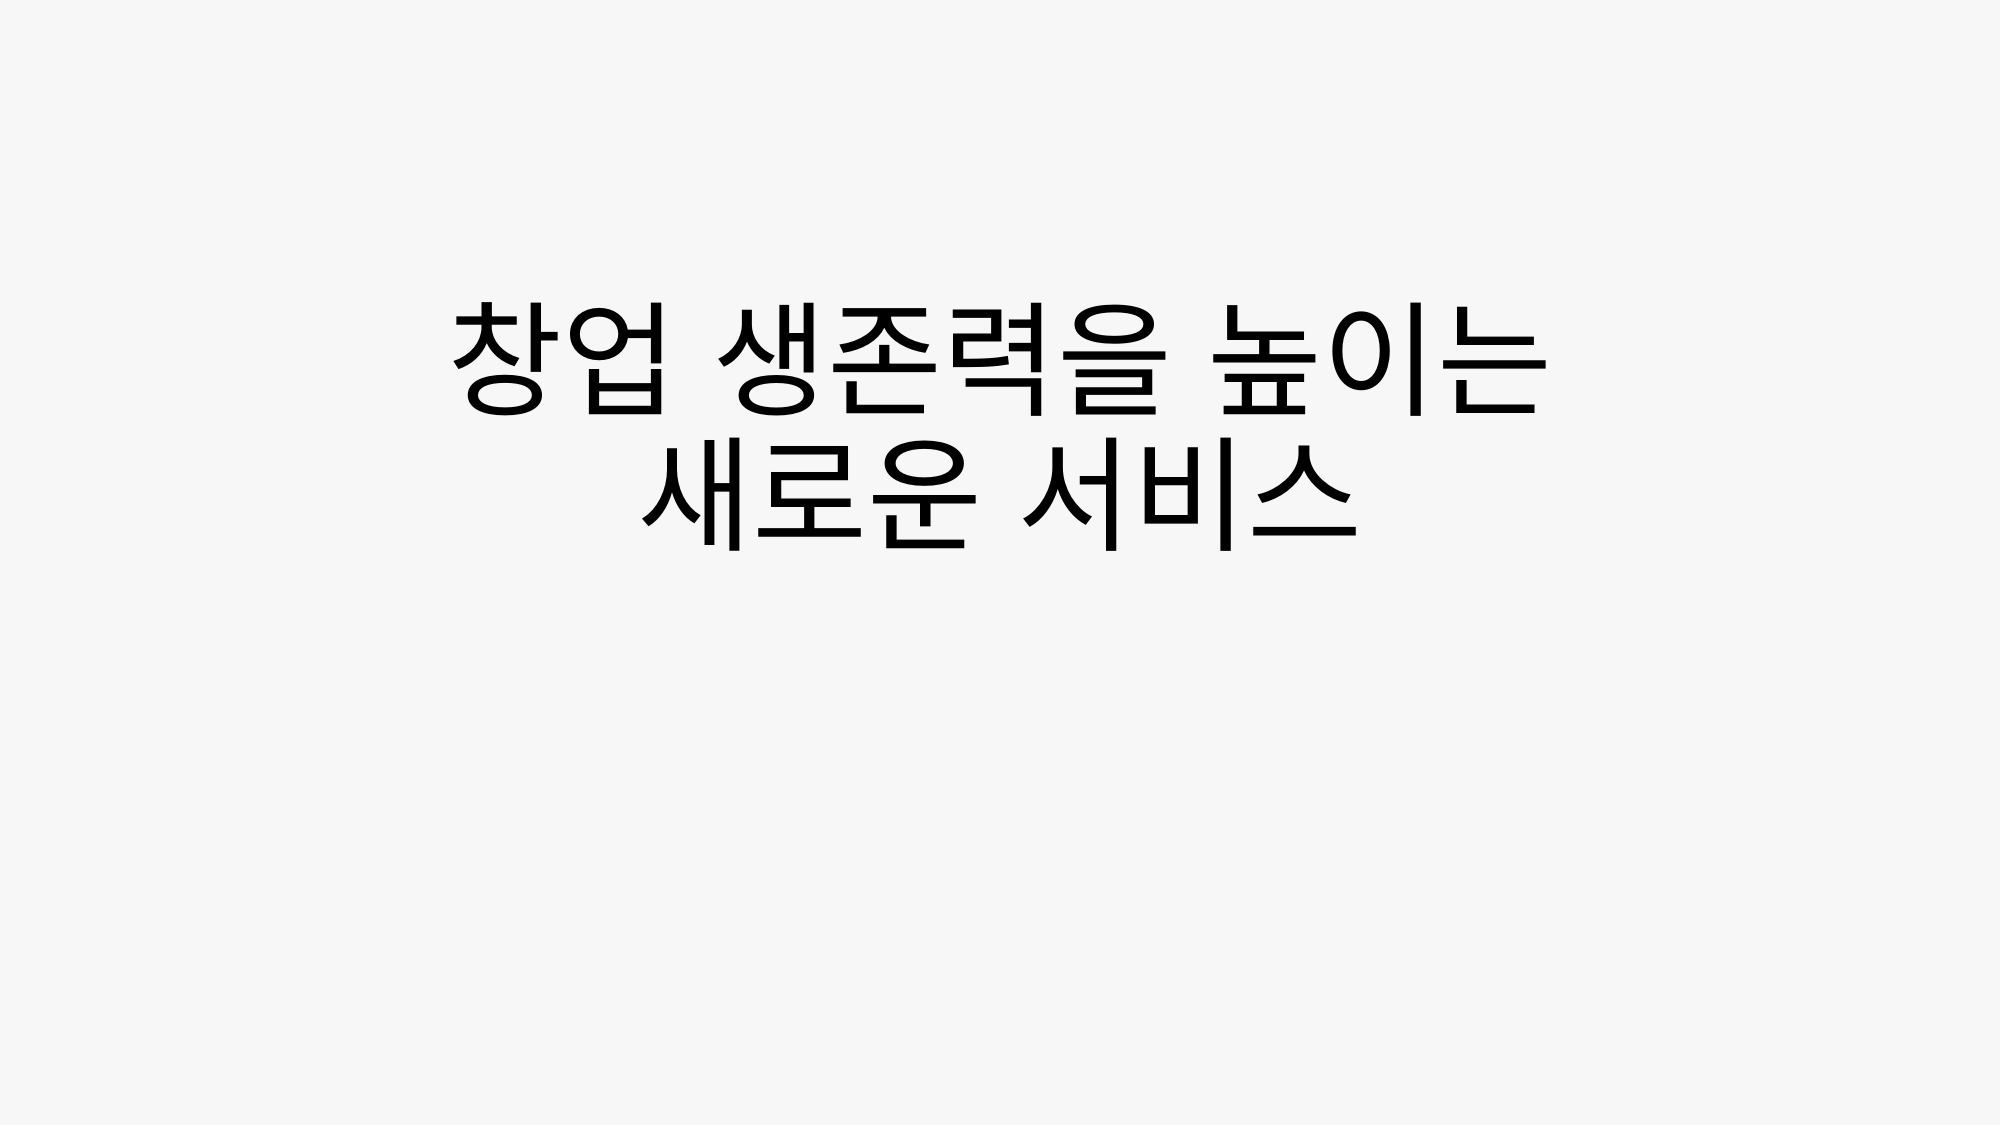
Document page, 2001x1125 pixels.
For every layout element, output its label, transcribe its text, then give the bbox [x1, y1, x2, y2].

title 창업 생존력을 높이는 새로운 서비스 [249, 184, 1750, 576]
